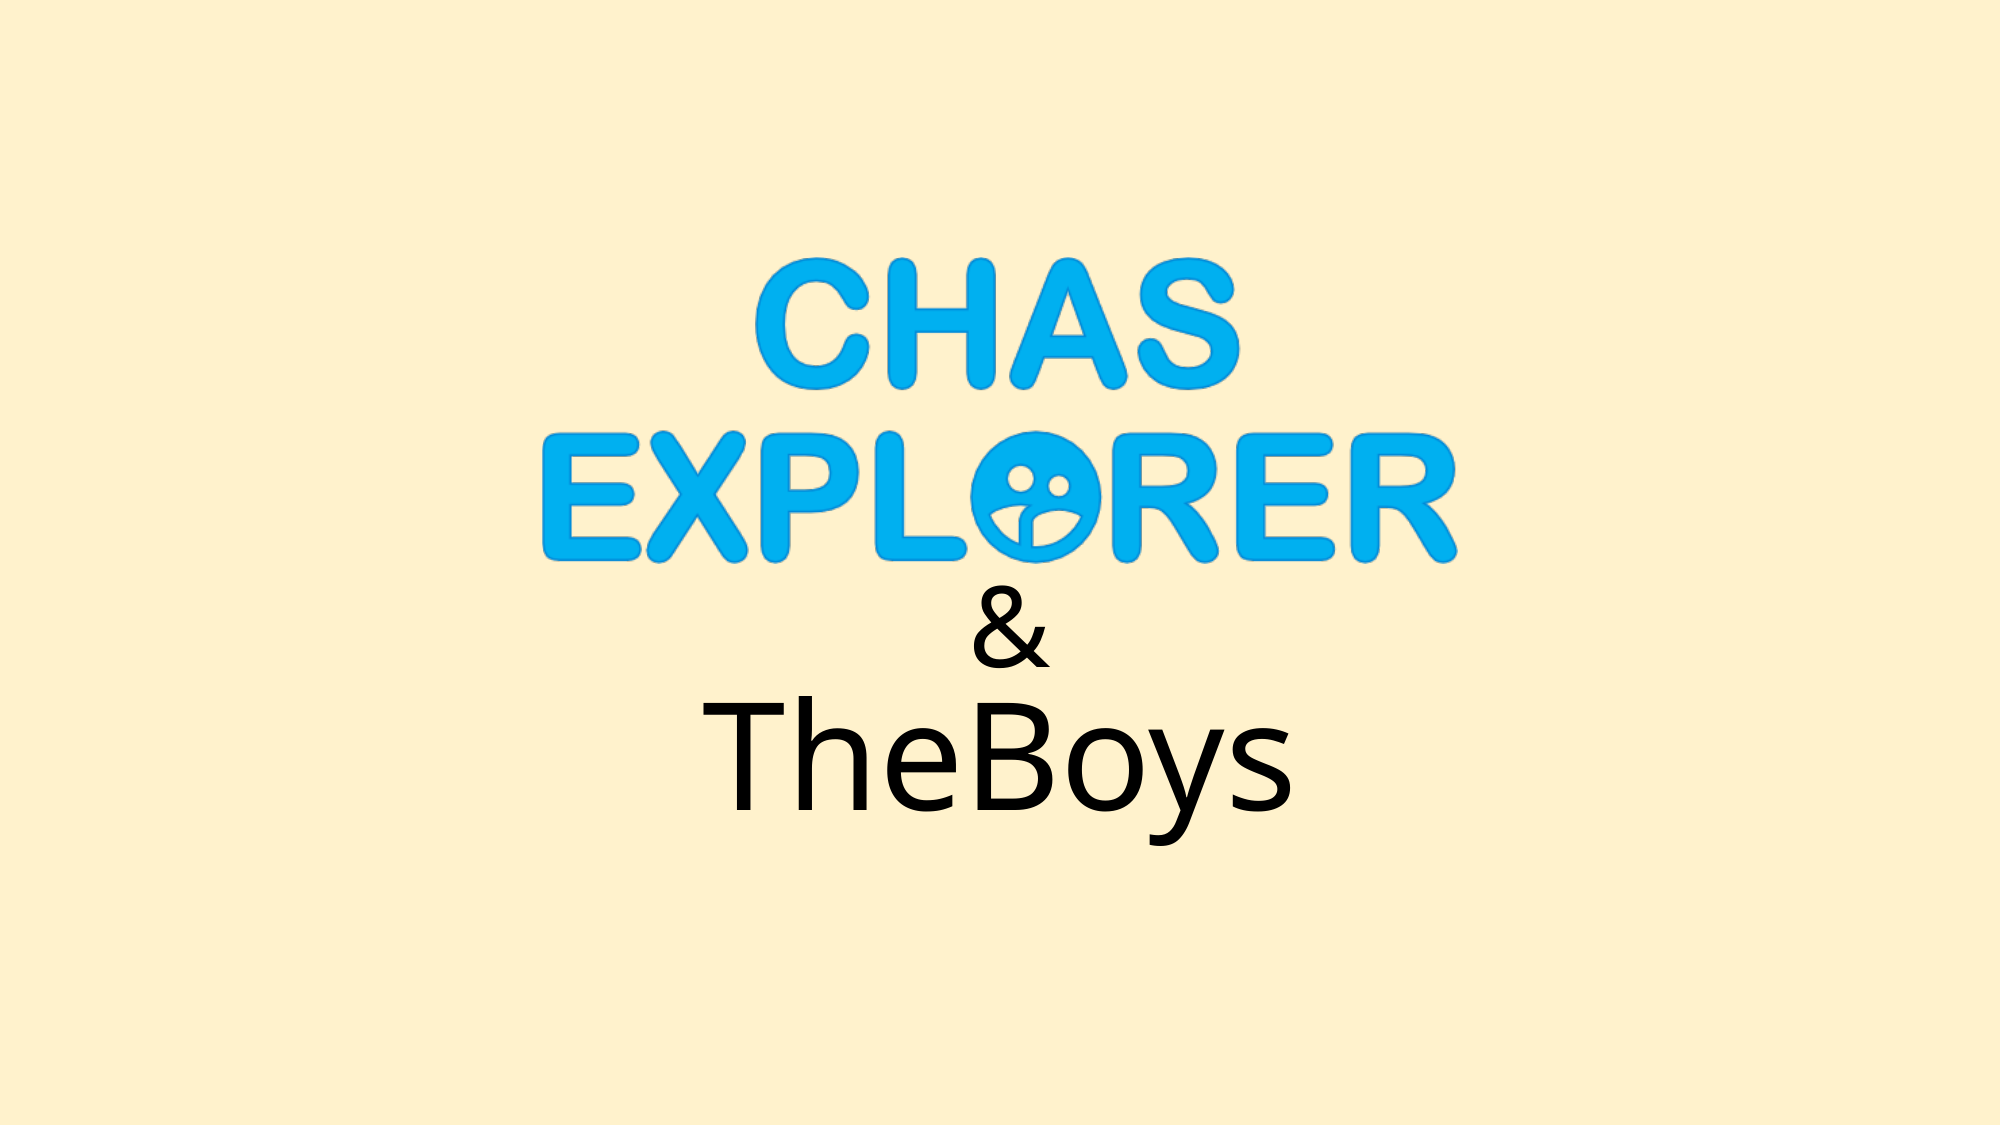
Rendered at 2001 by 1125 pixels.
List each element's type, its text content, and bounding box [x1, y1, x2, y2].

text_box & [954, 564, 1046, 697]
text_box TheBoys [544, 652, 1456, 848]
picture [542, 257, 1458, 564]
